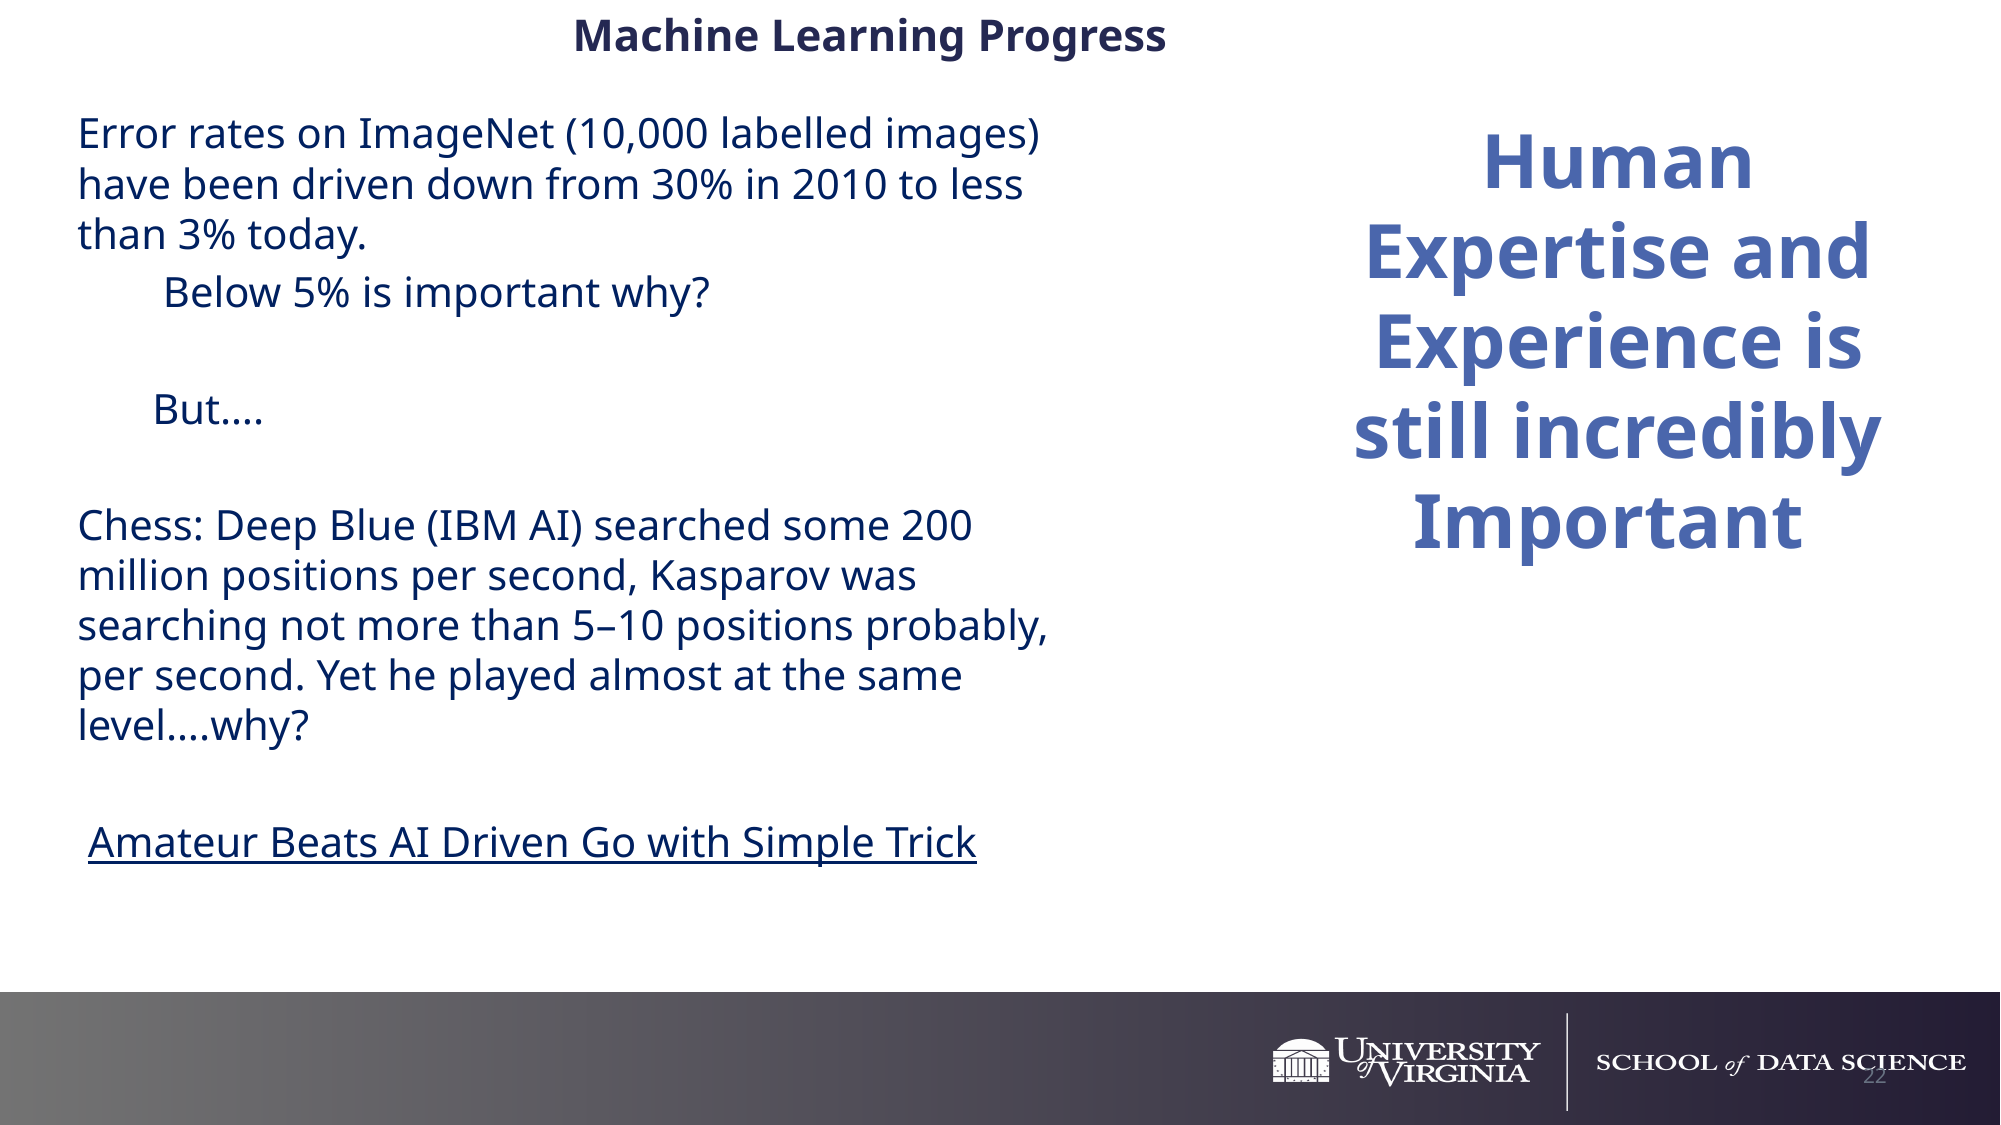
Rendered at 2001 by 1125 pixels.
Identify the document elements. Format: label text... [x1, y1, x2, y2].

picture [1273, 1013, 1966, 1111]
title Machine Learning Progress [13, 0, 1739, 120]
text_box Human Expertise and Experience is still incredibly Important [1335, 105, 1902, 571]
list Error rates on ImageNet (10,000 labelled images) have been driven down from 30% in 2010 to less than 3% today. Below 5% is important why? But…. Chess: Deep Blue (IBM AI) searched some 200 million positions per second, Kasparov was searching not more than 5–10 positions probably, per second. Yet he played almost at the same level….why? Amateur Beats AI Driven Go with Simple Trick [62, 99, 1066, 814]
slide_number 22 [1839, 1053, 1902, 1100]
